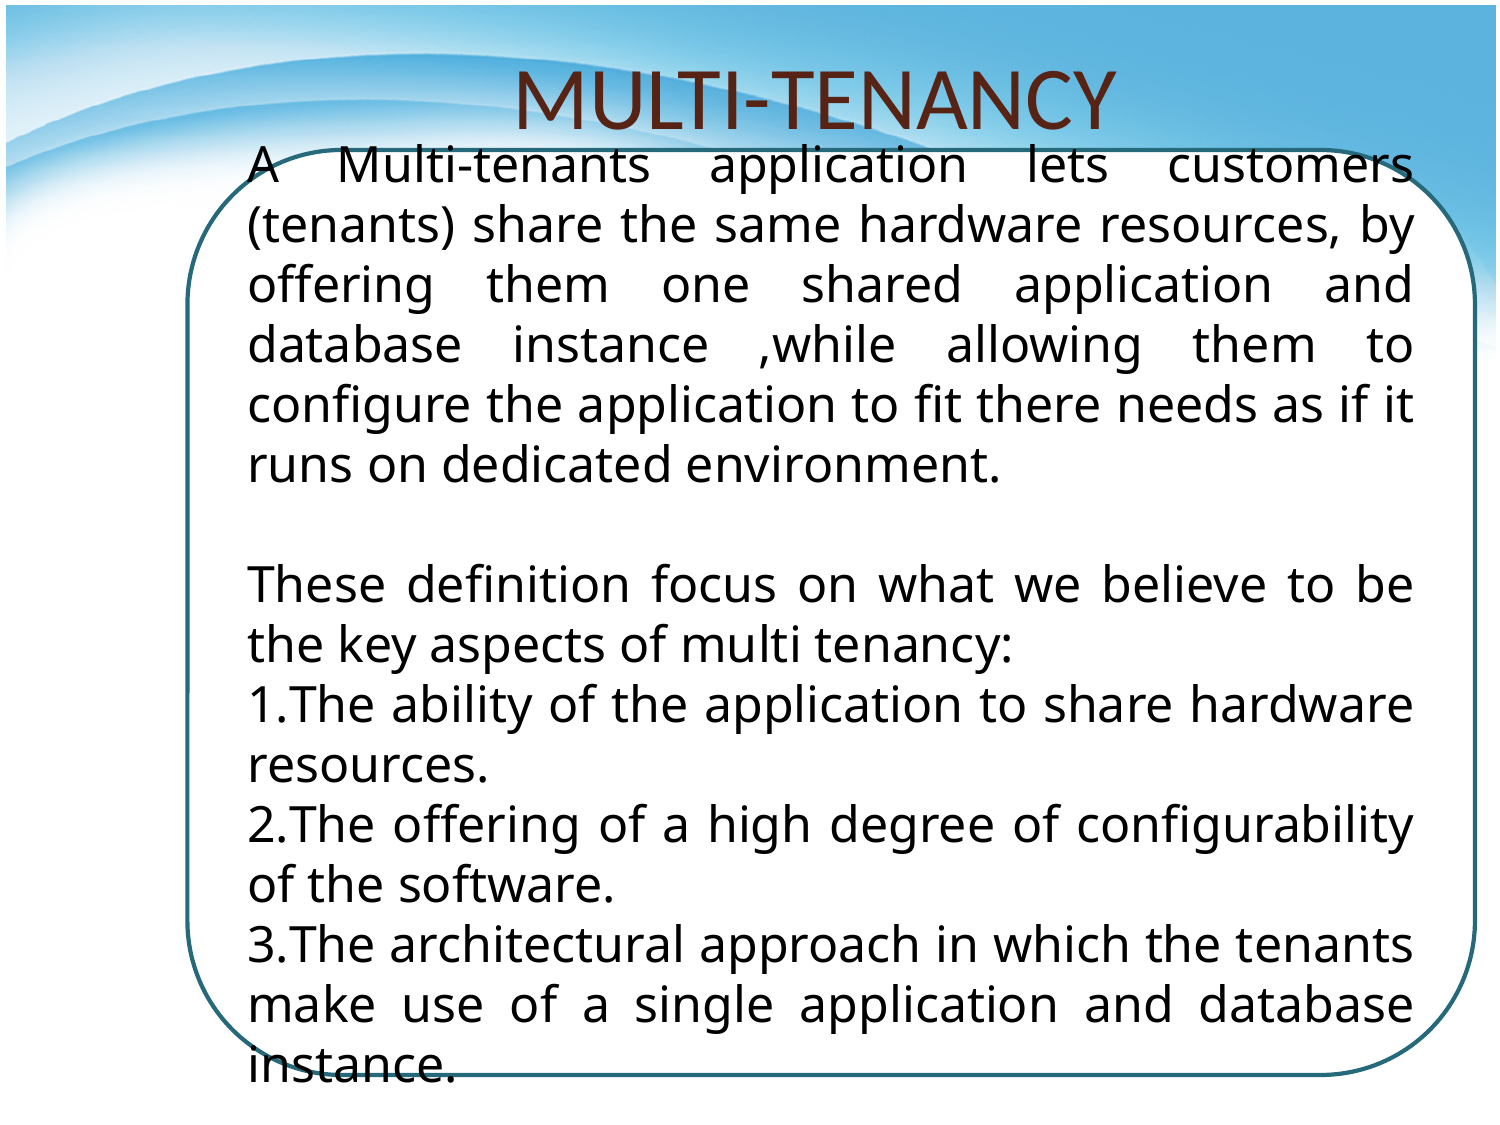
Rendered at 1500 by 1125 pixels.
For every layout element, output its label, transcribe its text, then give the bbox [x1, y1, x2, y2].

text_box MULTI-TENANCY [199, 0, 1431, 188]
text_box A Multi-tenants application lets customers (tenants) share the same hardware resources, by offering them one shared application and database instance ,while allowing them to configure the application to fit there needs as if it runs on dedicated environment. These definition focus on what we believe to be the key aspects of multi tenancy: The ability of the application to share hardware resources. The offering of a high degree of configurability of the software. The architectural approach in which the tenants make use of a single application and database instance. [187, 188, 1475, 1075]
picture [0, 0, 1500, 1125]
